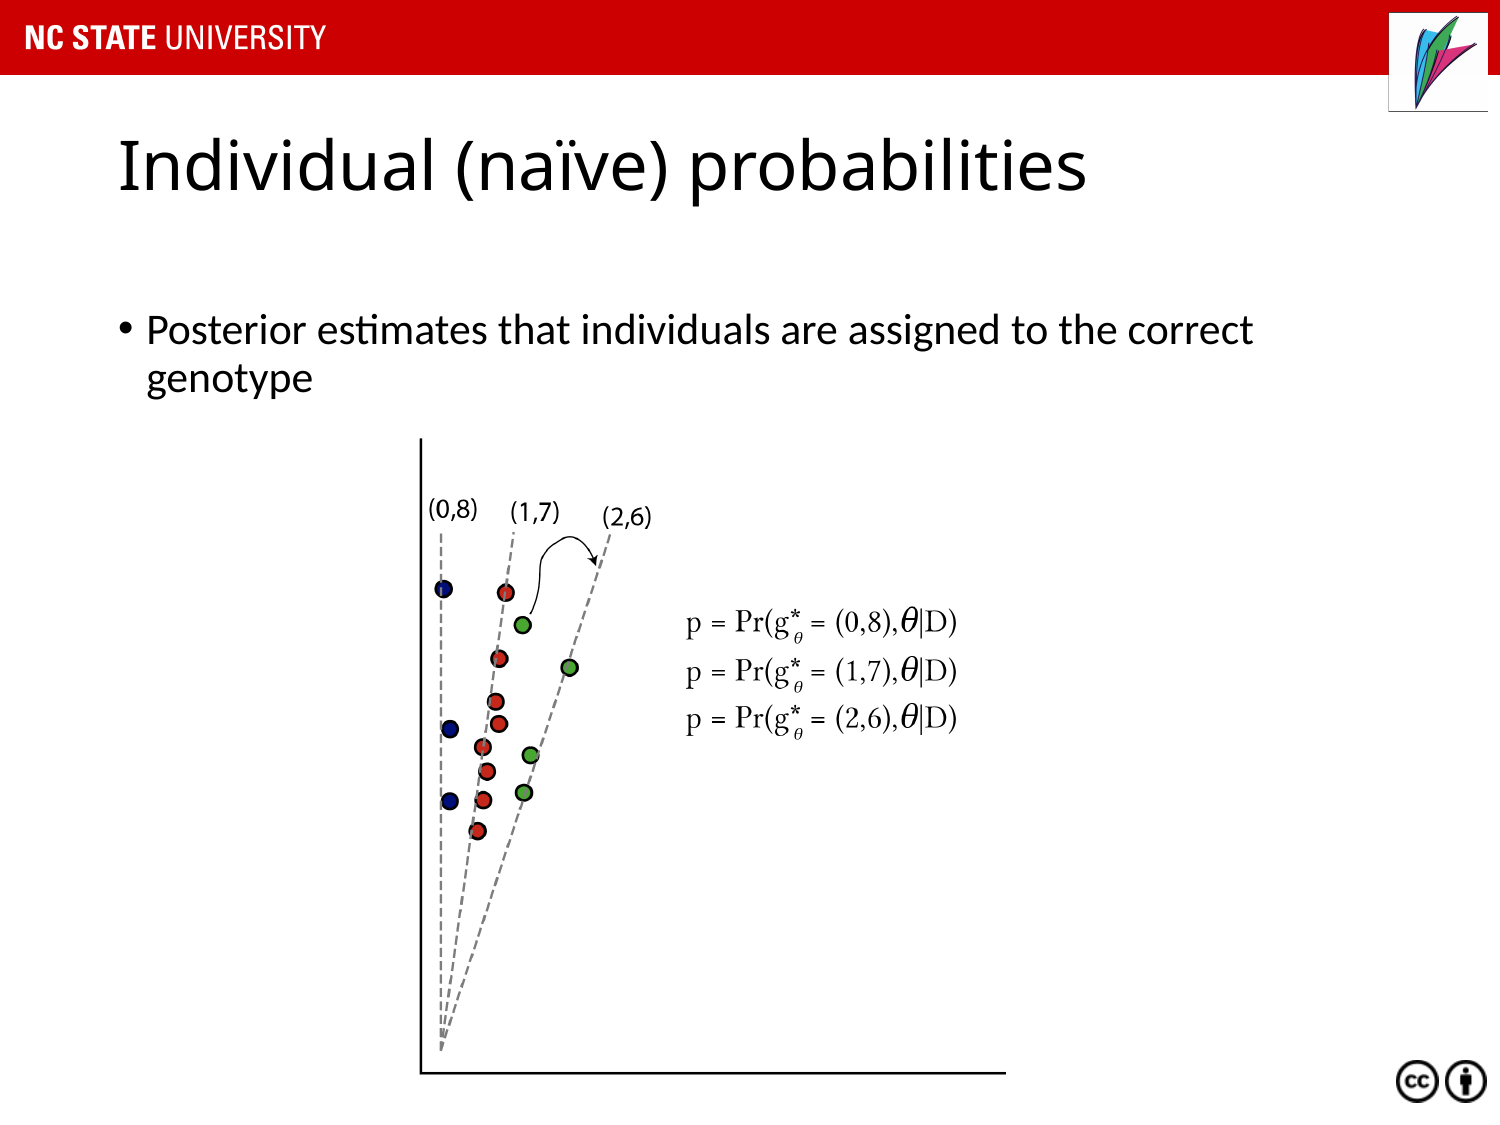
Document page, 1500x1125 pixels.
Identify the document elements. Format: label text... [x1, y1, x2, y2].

picture [0, 0, 1500, 112]
picture [415, 435, 1018, 1079]
title Individual (naïve) probabilities [103, 59, 1397, 278]
picture [1396, 1060, 1439, 1103]
list Posterior estimates that individuals are assigned to the correct genotype [103, 299, 1397, 436]
picture [1445, 1060, 1487, 1103]
